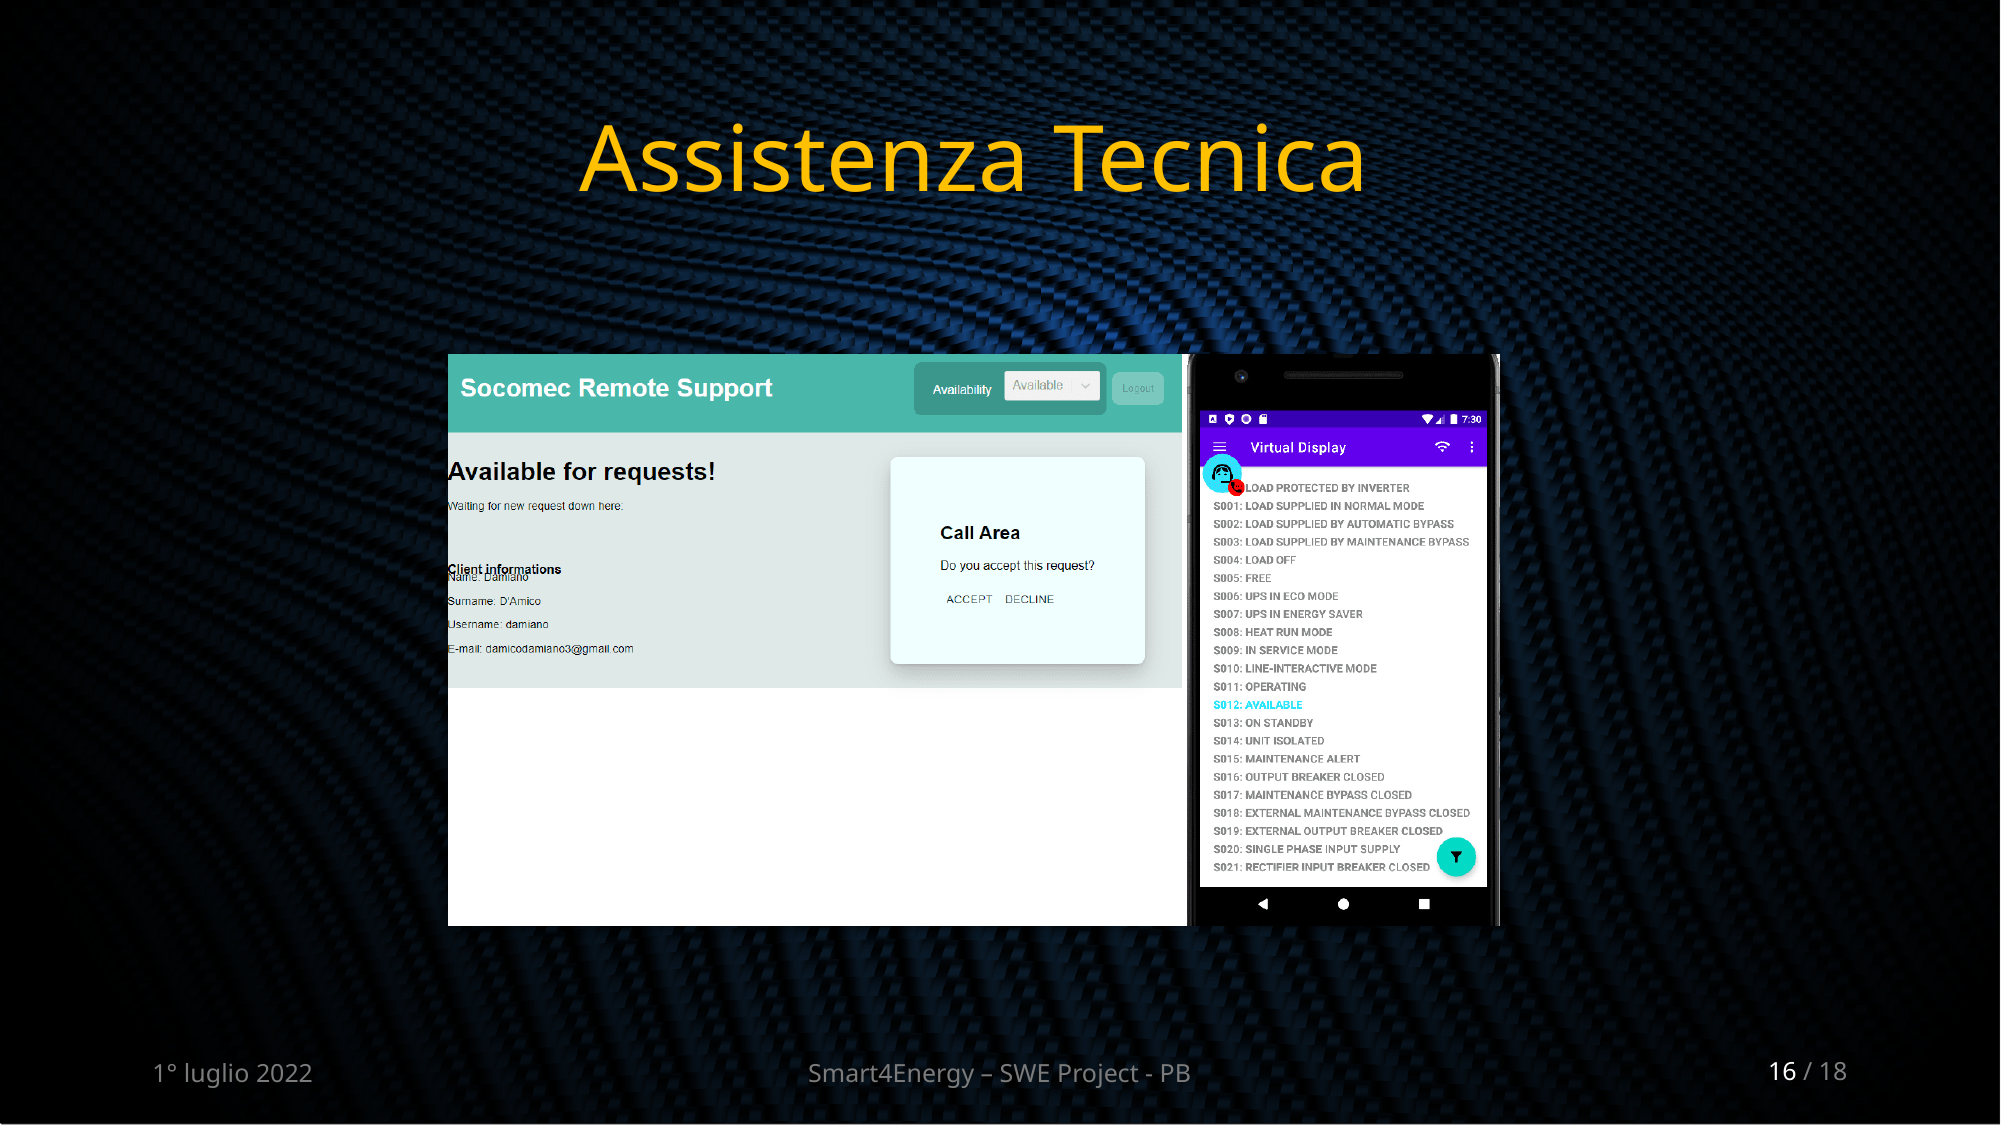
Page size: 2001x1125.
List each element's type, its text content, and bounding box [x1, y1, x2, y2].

picture [0, 0, 2001, 1125]
title Assistenza Tecnica [112, 52, 1838, 271]
text_box Smart4Energy – SWE Project - PB [662, 1042, 1338, 1103]
text_box ‹#› / 18 [1412, 1042, 1863, 1103]
text_box 1° luglio 2022 [137, 1042, 588, 1103]
